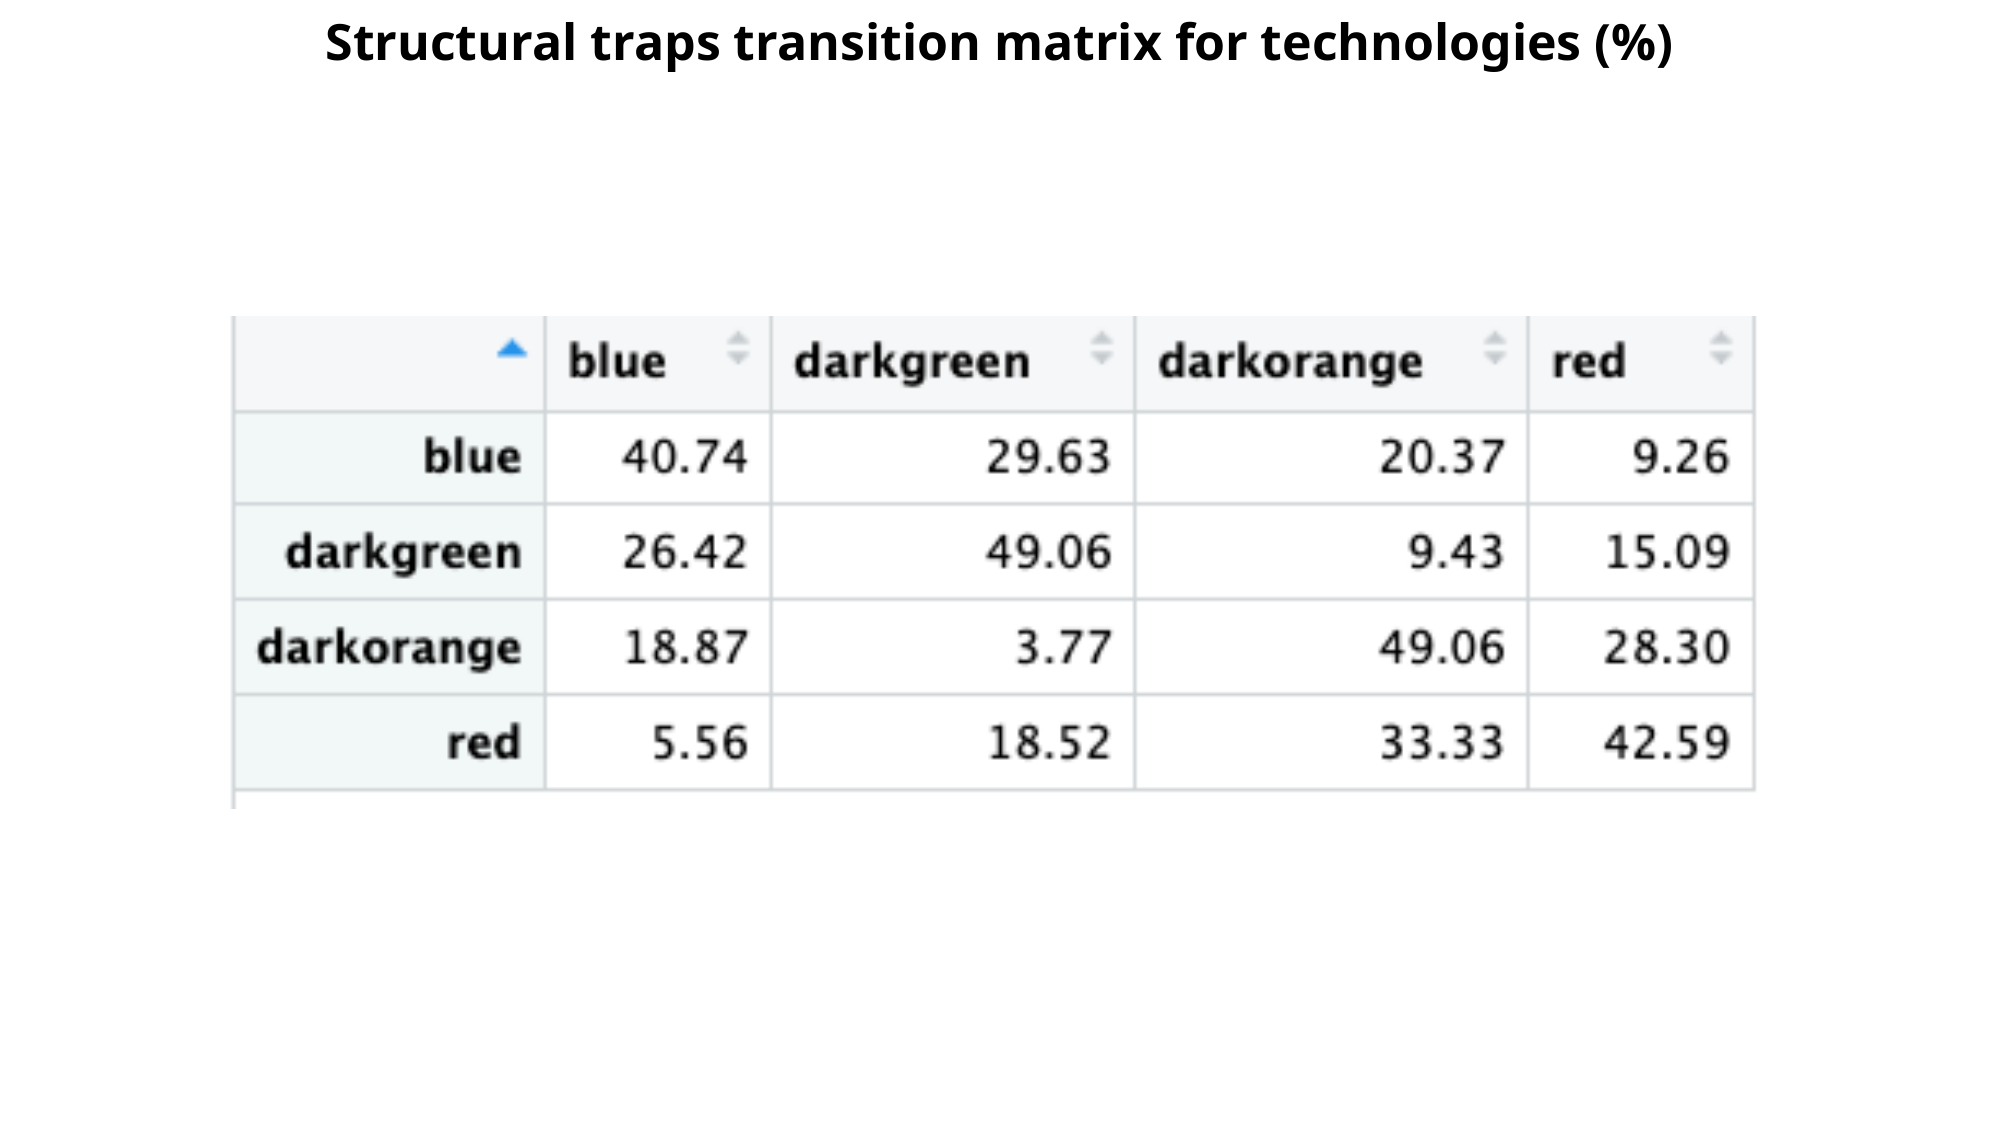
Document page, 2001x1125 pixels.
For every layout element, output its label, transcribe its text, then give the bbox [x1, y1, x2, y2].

title Structural traps transition matrix for technologies (%) [0, 0, 2000, 89]
picture [230, 316, 1770, 809]
